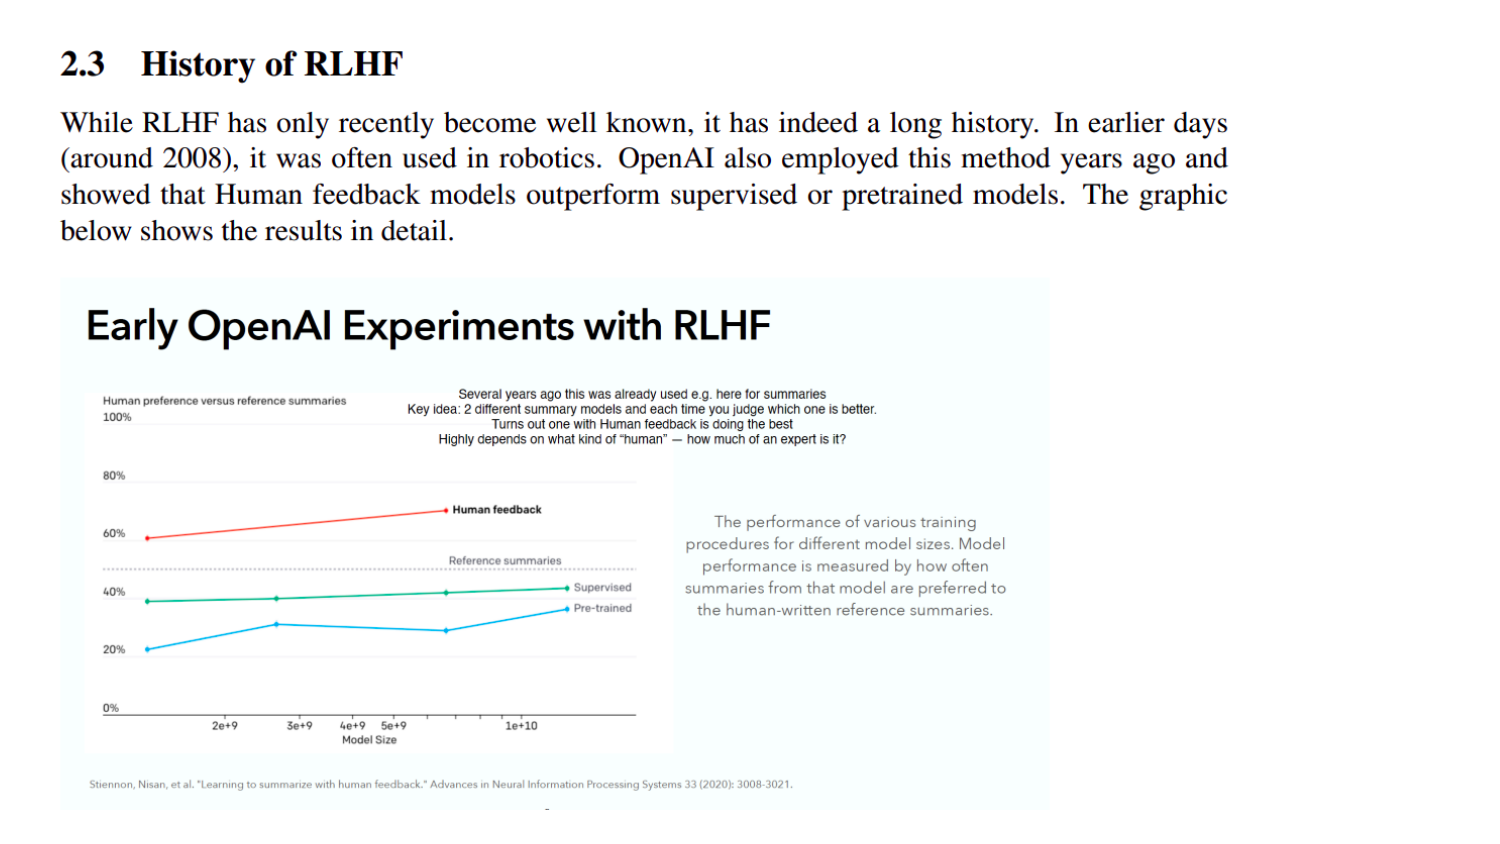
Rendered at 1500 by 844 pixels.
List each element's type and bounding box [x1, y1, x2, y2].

picture [24, 24, 1301, 819]
